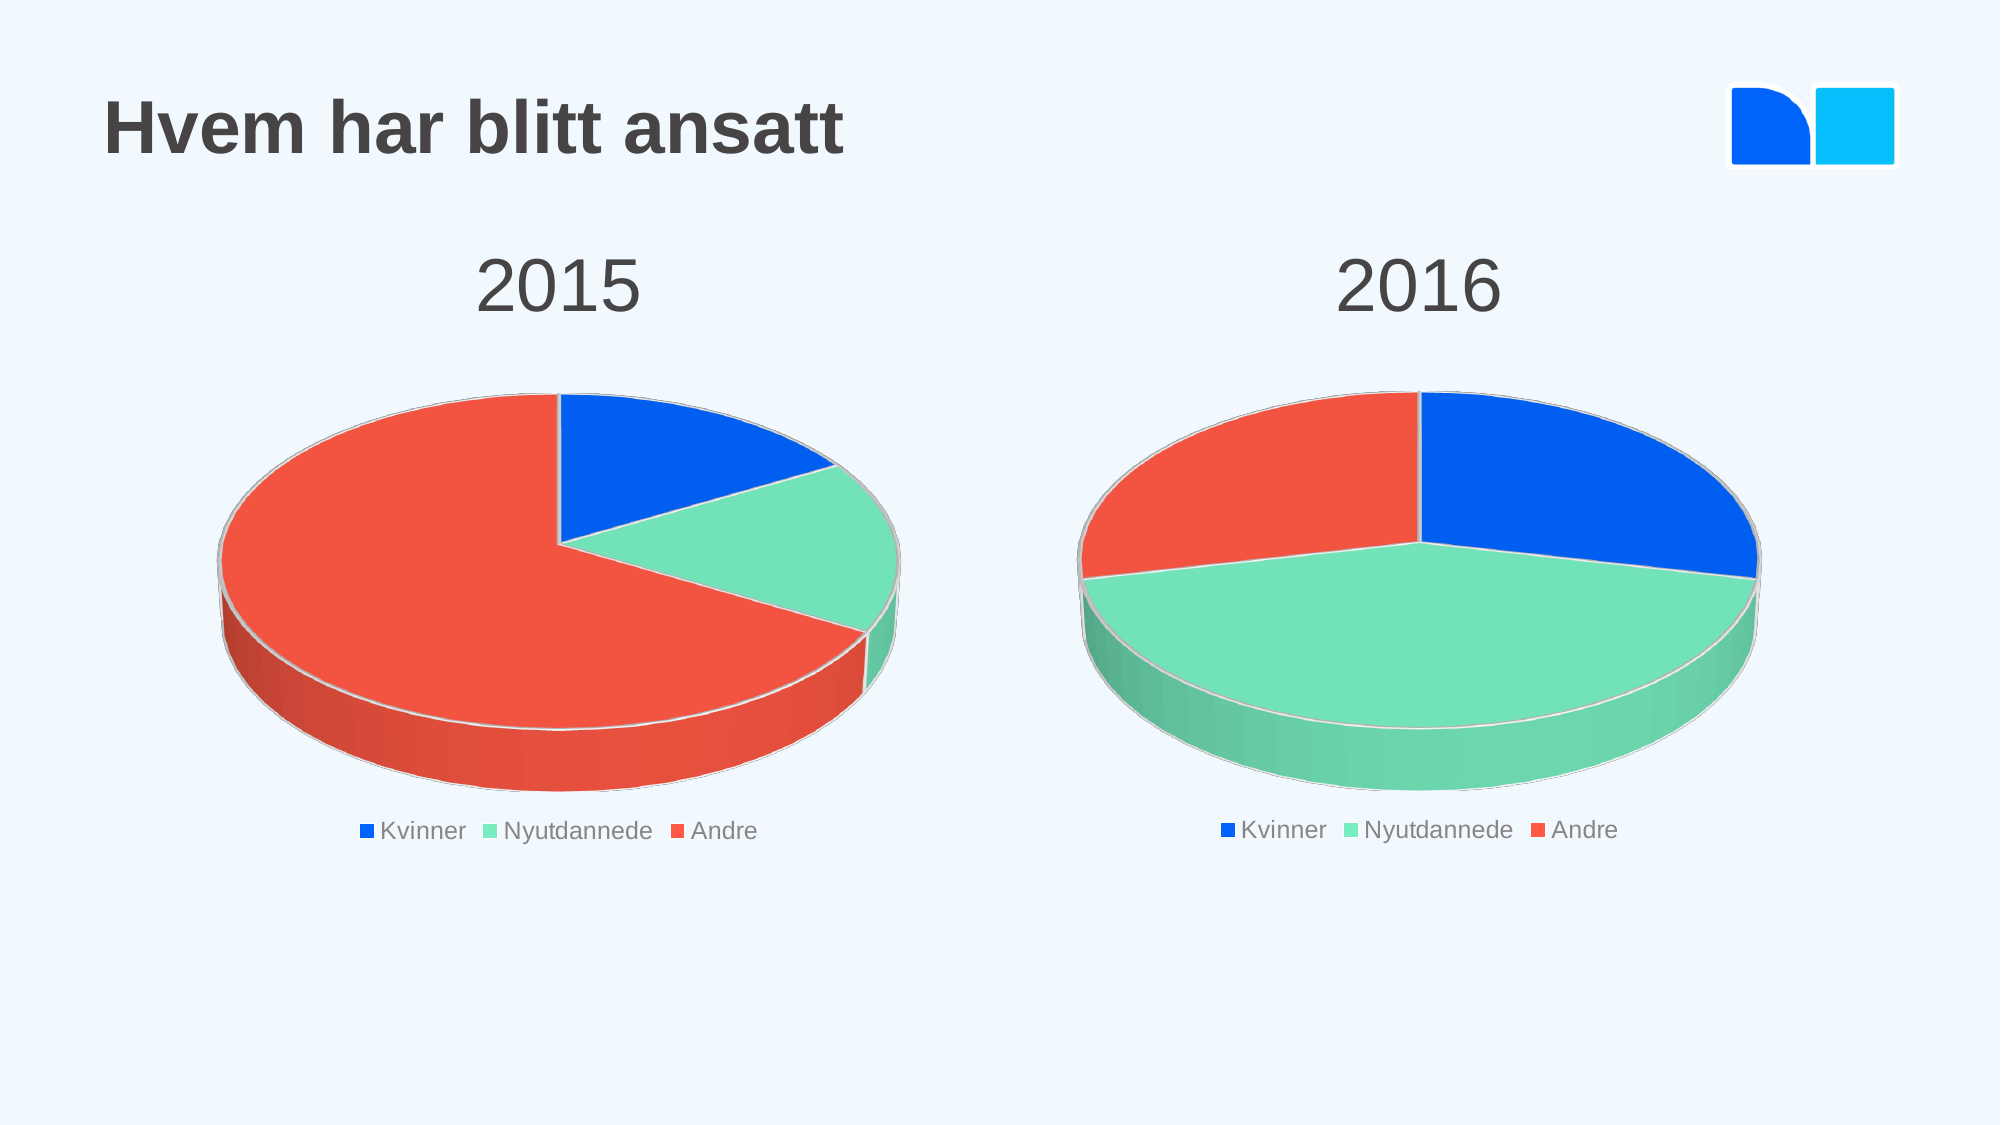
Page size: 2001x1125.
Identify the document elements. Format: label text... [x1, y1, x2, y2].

picture [1725, 81, 1900, 170]
title Hvem har blitt ansatt [103, 88, 1690, 254]
text_box 2016 [1321, 229, 1518, 335]
text_box 2015 [460, 229, 658, 335]
chart [17, 382, 1961, 851]
